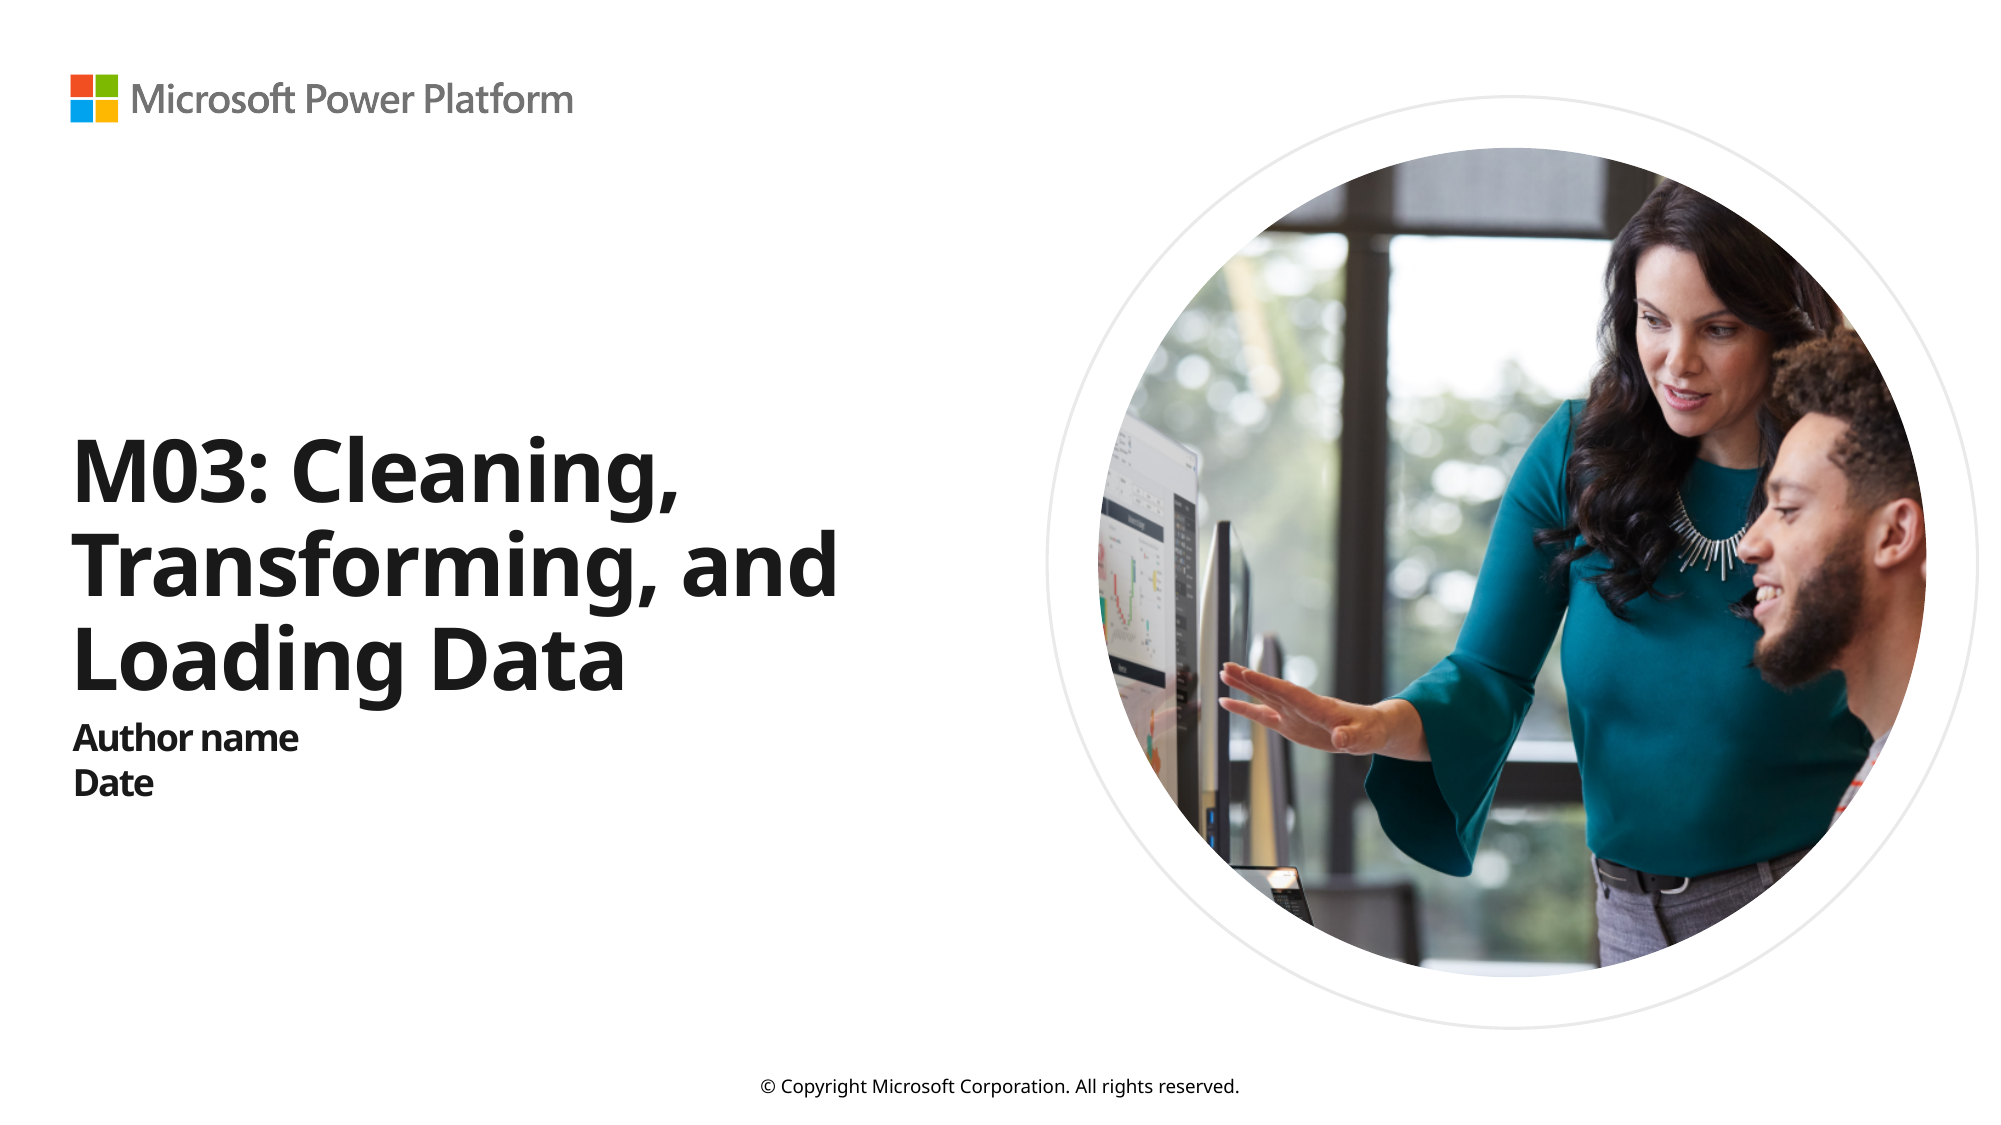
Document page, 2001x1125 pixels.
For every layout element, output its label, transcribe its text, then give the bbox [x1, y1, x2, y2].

list Author name Date [72, 713, 962, 836]
title M03: Cleaning, Transforming, and Loading Data [69, 414, 962, 711]
picture [1098, 147, 1927, 978]
picture [22, 26, 621, 170]
